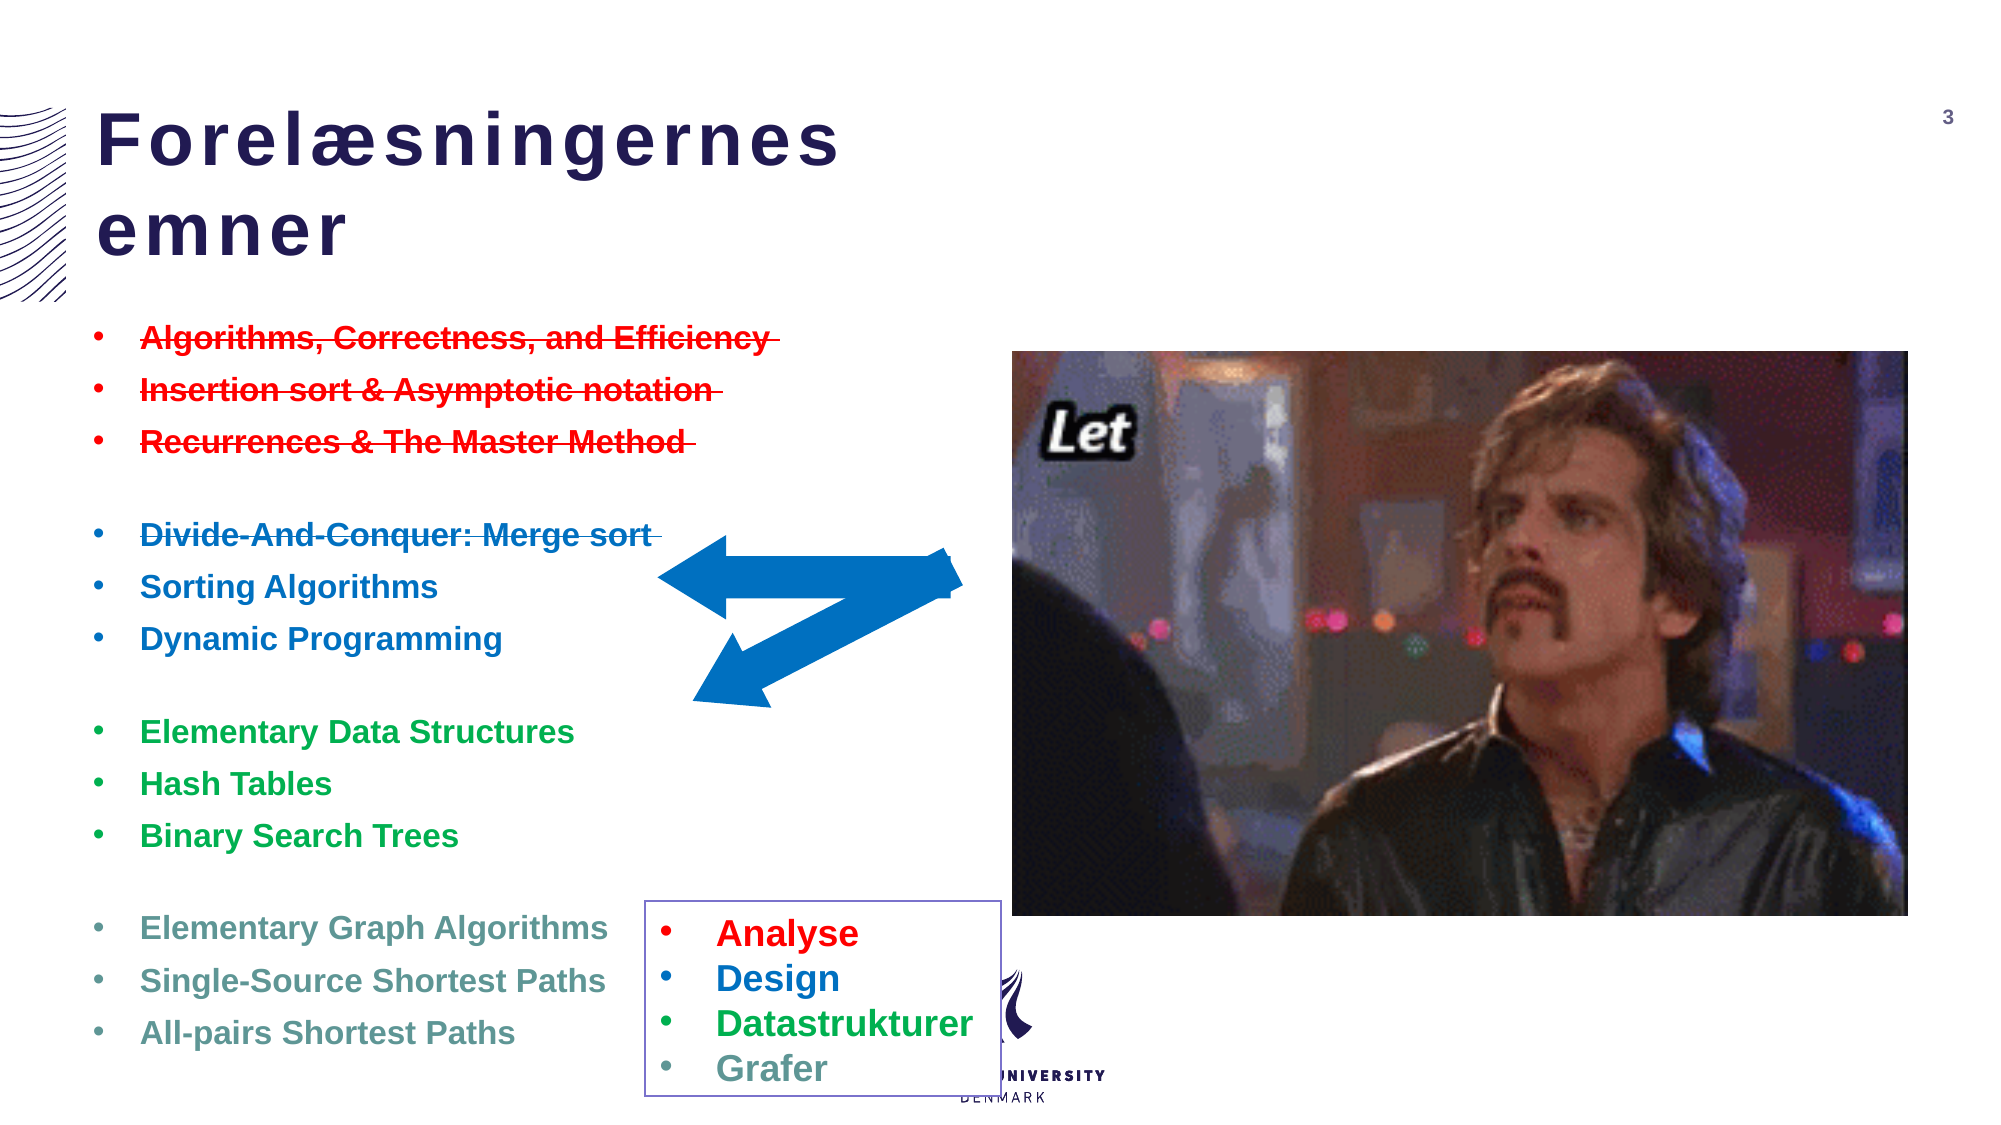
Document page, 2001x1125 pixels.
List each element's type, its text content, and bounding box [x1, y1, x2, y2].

picture [1012, 351, 1908, 916]
text_box [911, 555, 925, 562]
text_box [939, 593, 952, 600]
slide_number 3 [1860, 97, 1954, 135]
text_box Analyse Design Datastrukturer Grafer [644, 900, 1002, 1097]
title Forelæsningernes emner [96, 58, 984, 325]
text_box [690, 546, 965, 709]
list Algorithms, Correctness, and Efficiency Insertion sort & Asymptotic notation Recurrences & The Master Method Divide-And-Conquer: Merge sort Sorting Algorithms Dynamic Programming Elementary Data Structures Hash Tables Binary Search Trees Elementary Graph Algorithms Single-Source Shortest Paths All-pairs Shortest Paths [92, 308, 911, 1086]
